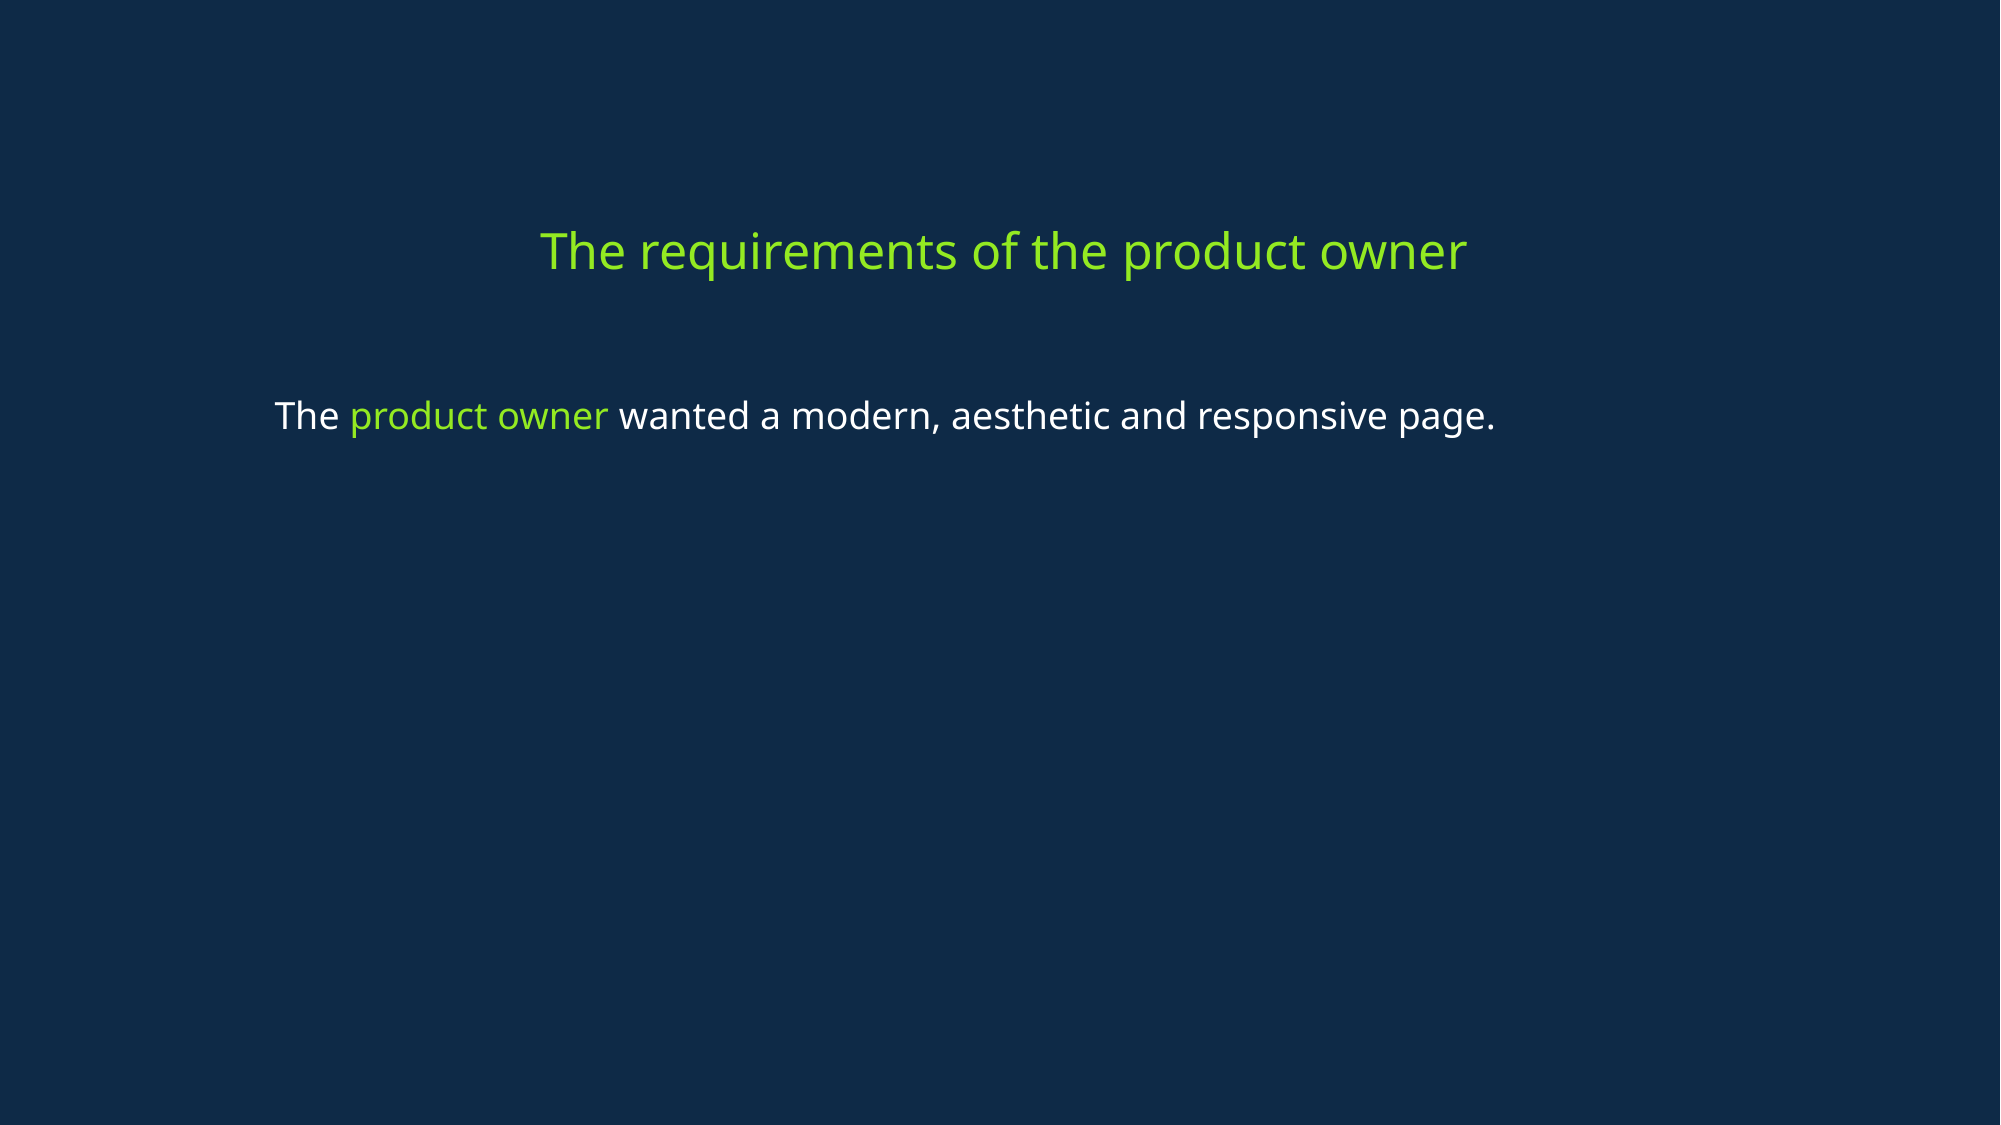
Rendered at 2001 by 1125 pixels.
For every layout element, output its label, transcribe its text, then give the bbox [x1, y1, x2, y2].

list The product owner wanted a modern, aesthetic and responsive page. [233, 370, 1775, 919]
title The requirements of the product owner [233, 204, 1775, 310]
